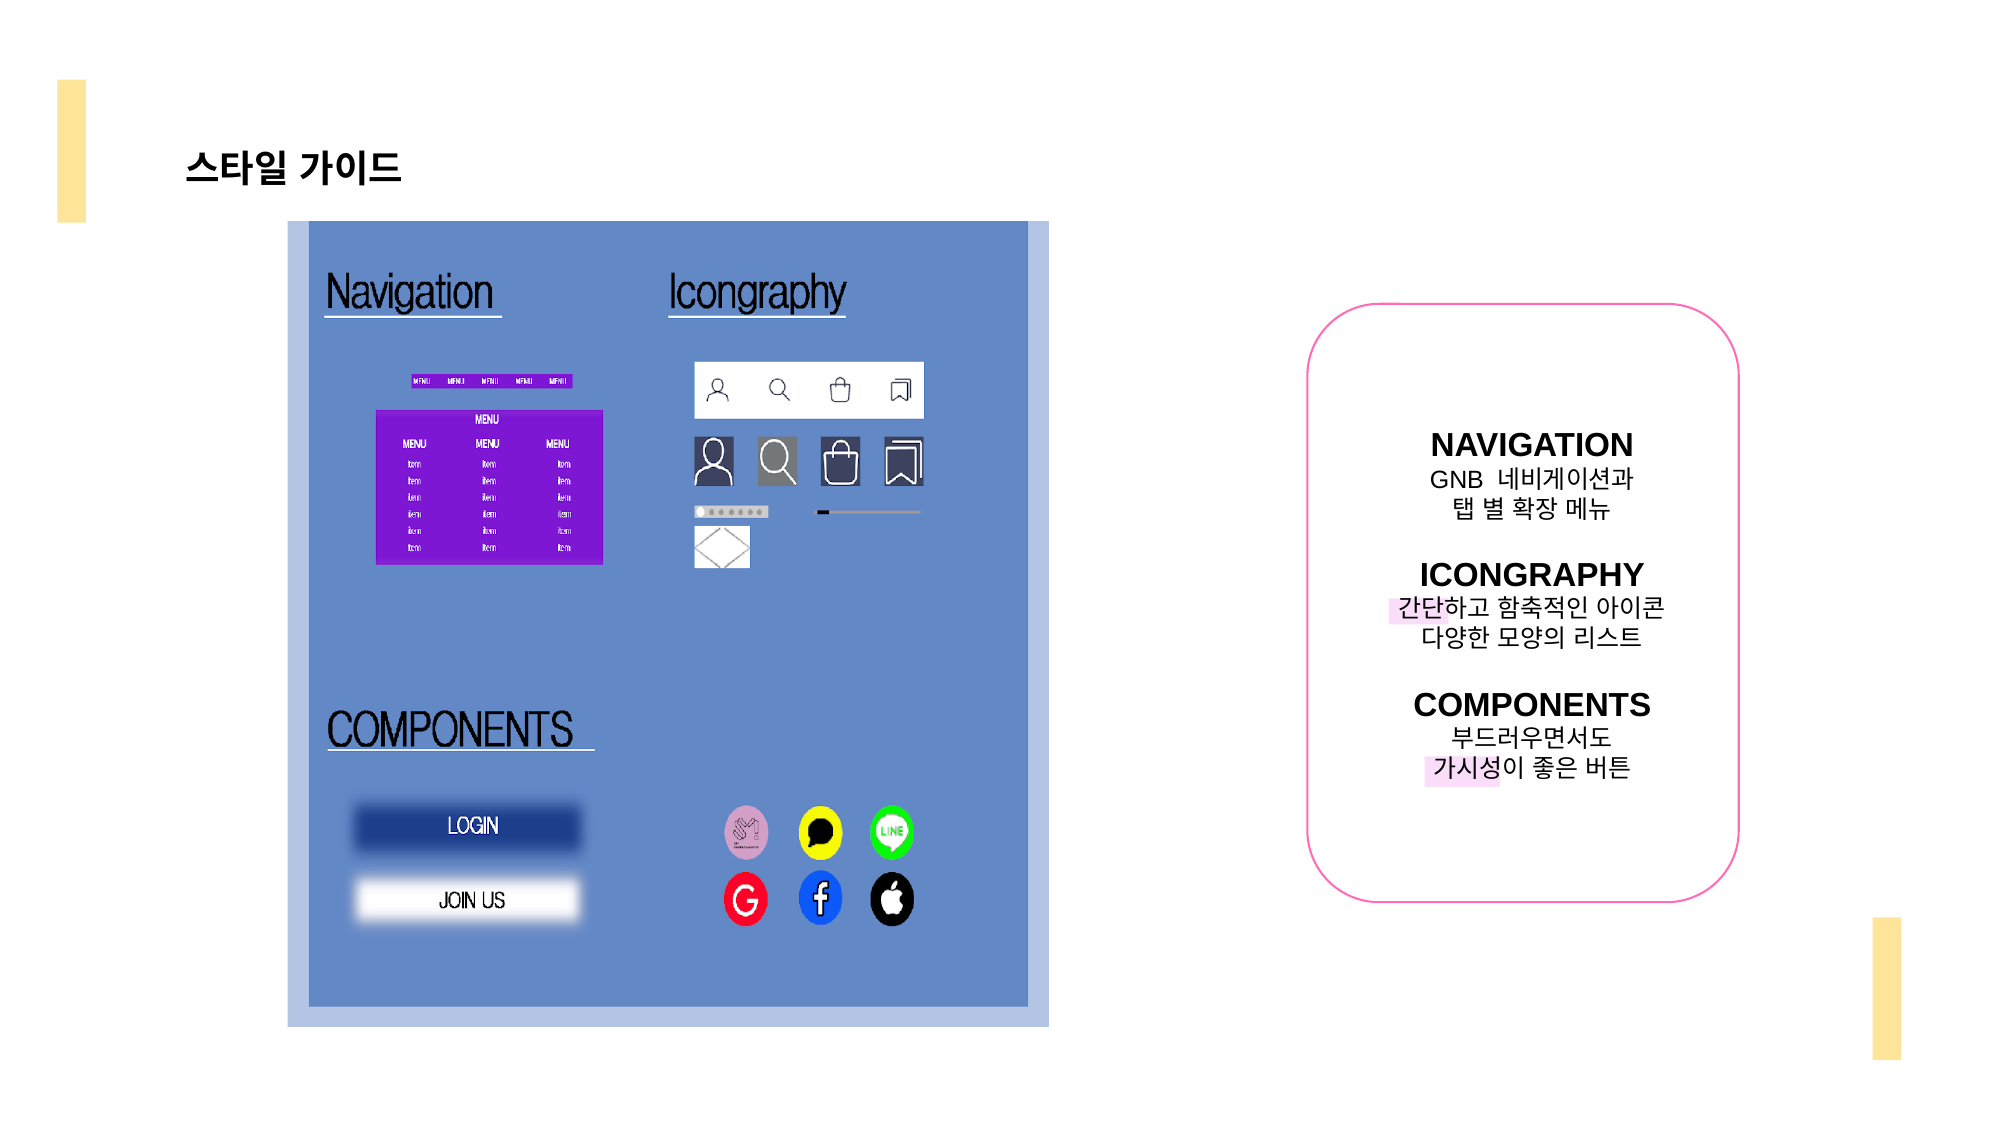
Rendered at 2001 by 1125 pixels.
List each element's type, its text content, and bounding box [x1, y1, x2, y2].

picture [287, 221, 1049, 1027]
text_box NAVIGATION GNB 네비게이션과 탭 별 확장 메뉴 ICONGRAPHY 간단하고 함축적인 아이콘 다양한 모양의 리스트 COMPONENTS 부드러우면서도 가시성이 좋은 버튼 [1307, 303, 1739, 903]
text_box 스타일 가이드 [170, 137, 669, 198]
text_box [1872, 917, 1902, 1061]
text_box [57, 79, 86, 223]
